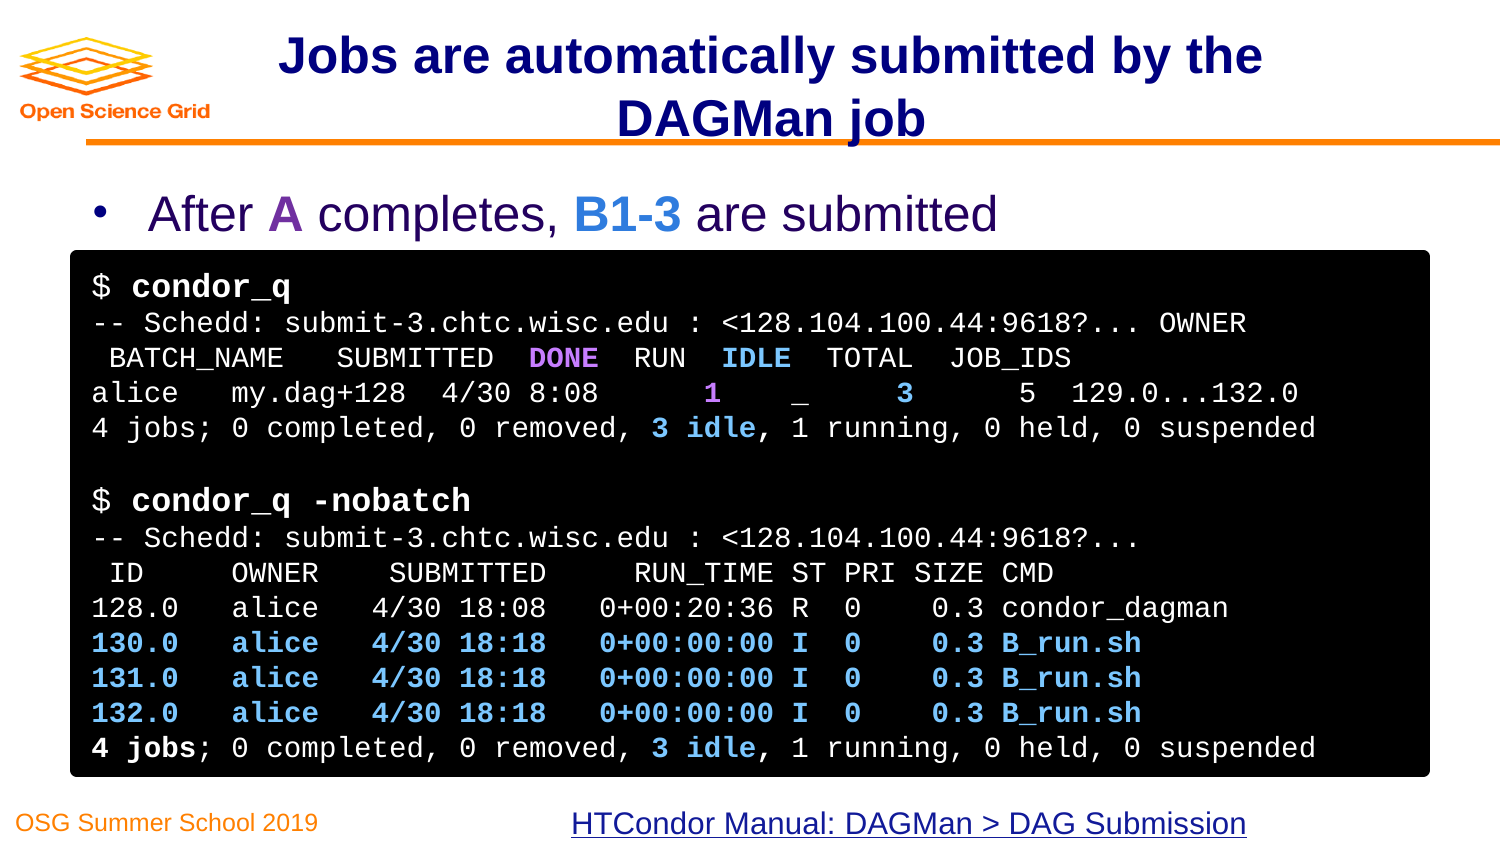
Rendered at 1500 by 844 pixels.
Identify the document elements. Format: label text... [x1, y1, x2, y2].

text_box HTCondor Manual: DAGMan > DAG Submission [556, 796, 1306, 844]
text_box $ condor_q -- Schedd: submit-3.chtc.wisc.edu : <128.104.100.44:9618?... OWNER BATCH_NAME SUBMITTED DONE RUN IDLE TOTAL JOB_IDS alice my.dag+128 4/30 8:08 1 _ 3 5 129.0...132.0 4 jobs; 0 completed, 0 removed, 3 idle, 1 running, 0 held, 0 suspended $ condor_q -nobatch -- Schedd: submit-3.chtc.wisc.edu : <128.104.100.44:9618?... ID OWNER SUBMITTED RUN_TIME ST PRI SIZE CMD 128.0 alice 4/30 18:08 0+00:20:36 R 0 0.3 condor_dagman 130.0 alice 4/30 18:18 0+00:00:00 I 0 0.3 B_run.sh 131.0 alice 4/30 18:18 0+00:00:00 I 0 0.3 B_run.sh 132.0 alice 4/30 18:18 0+00:00:00 I 0 0.3 B_run.sh 4 jobs; 0 completed, 0 removed, 3 idle, 1 running, 0 held, 0 suspended [76, 256, 1424, 771]
list After A completes, B1-3 are submitted [76, 173, 1424, 256]
title Jobs are automatically submitted by the DAGMan job [201, 14, 1342, 155]
picture [0, 20, 201, 134]
